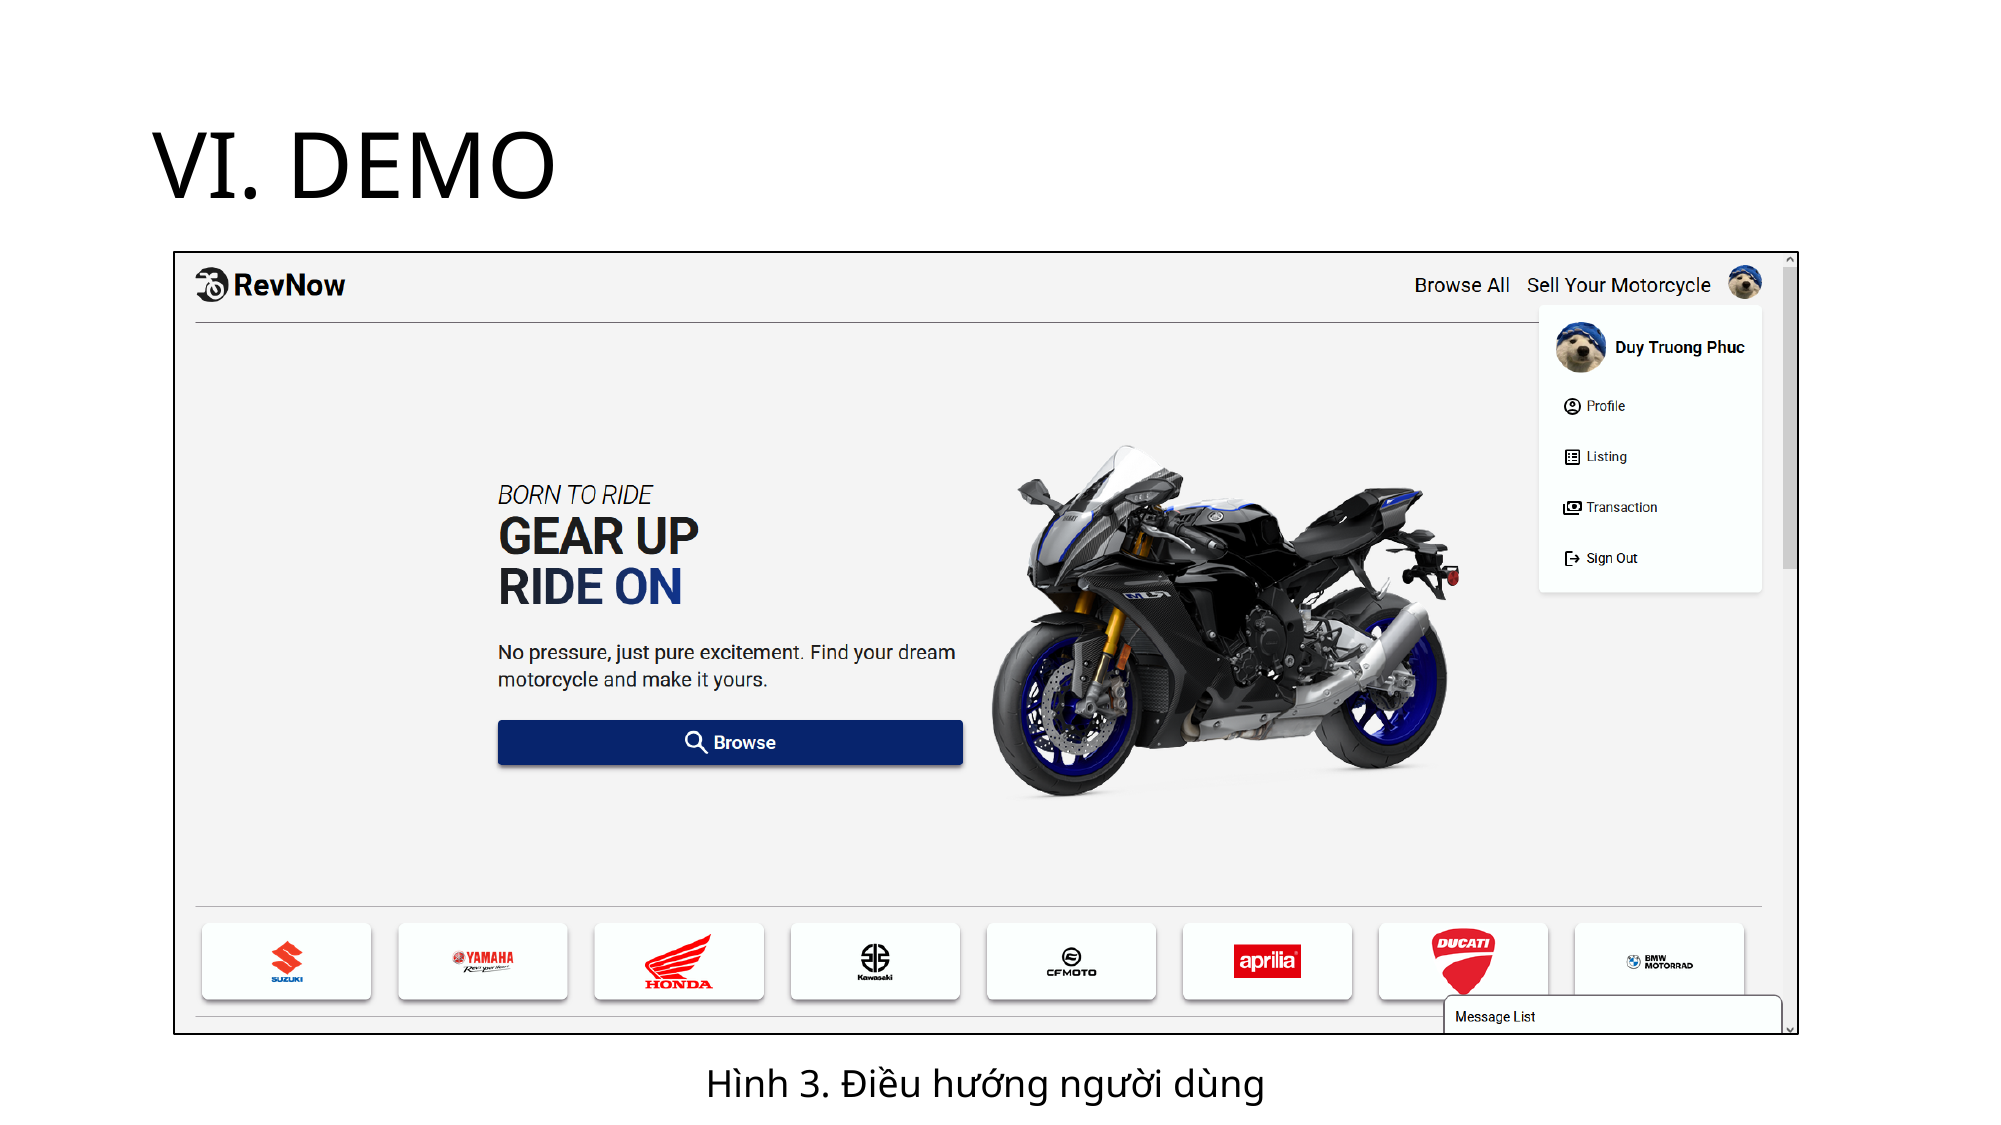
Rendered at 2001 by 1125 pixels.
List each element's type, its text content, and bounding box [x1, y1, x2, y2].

picture [174, 252, 1798, 1034]
text_box Hình 3. Điều hướng người dùng [174, 1053, 1797, 1113]
title VI. DEMO [137, 59, 1863, 278]
